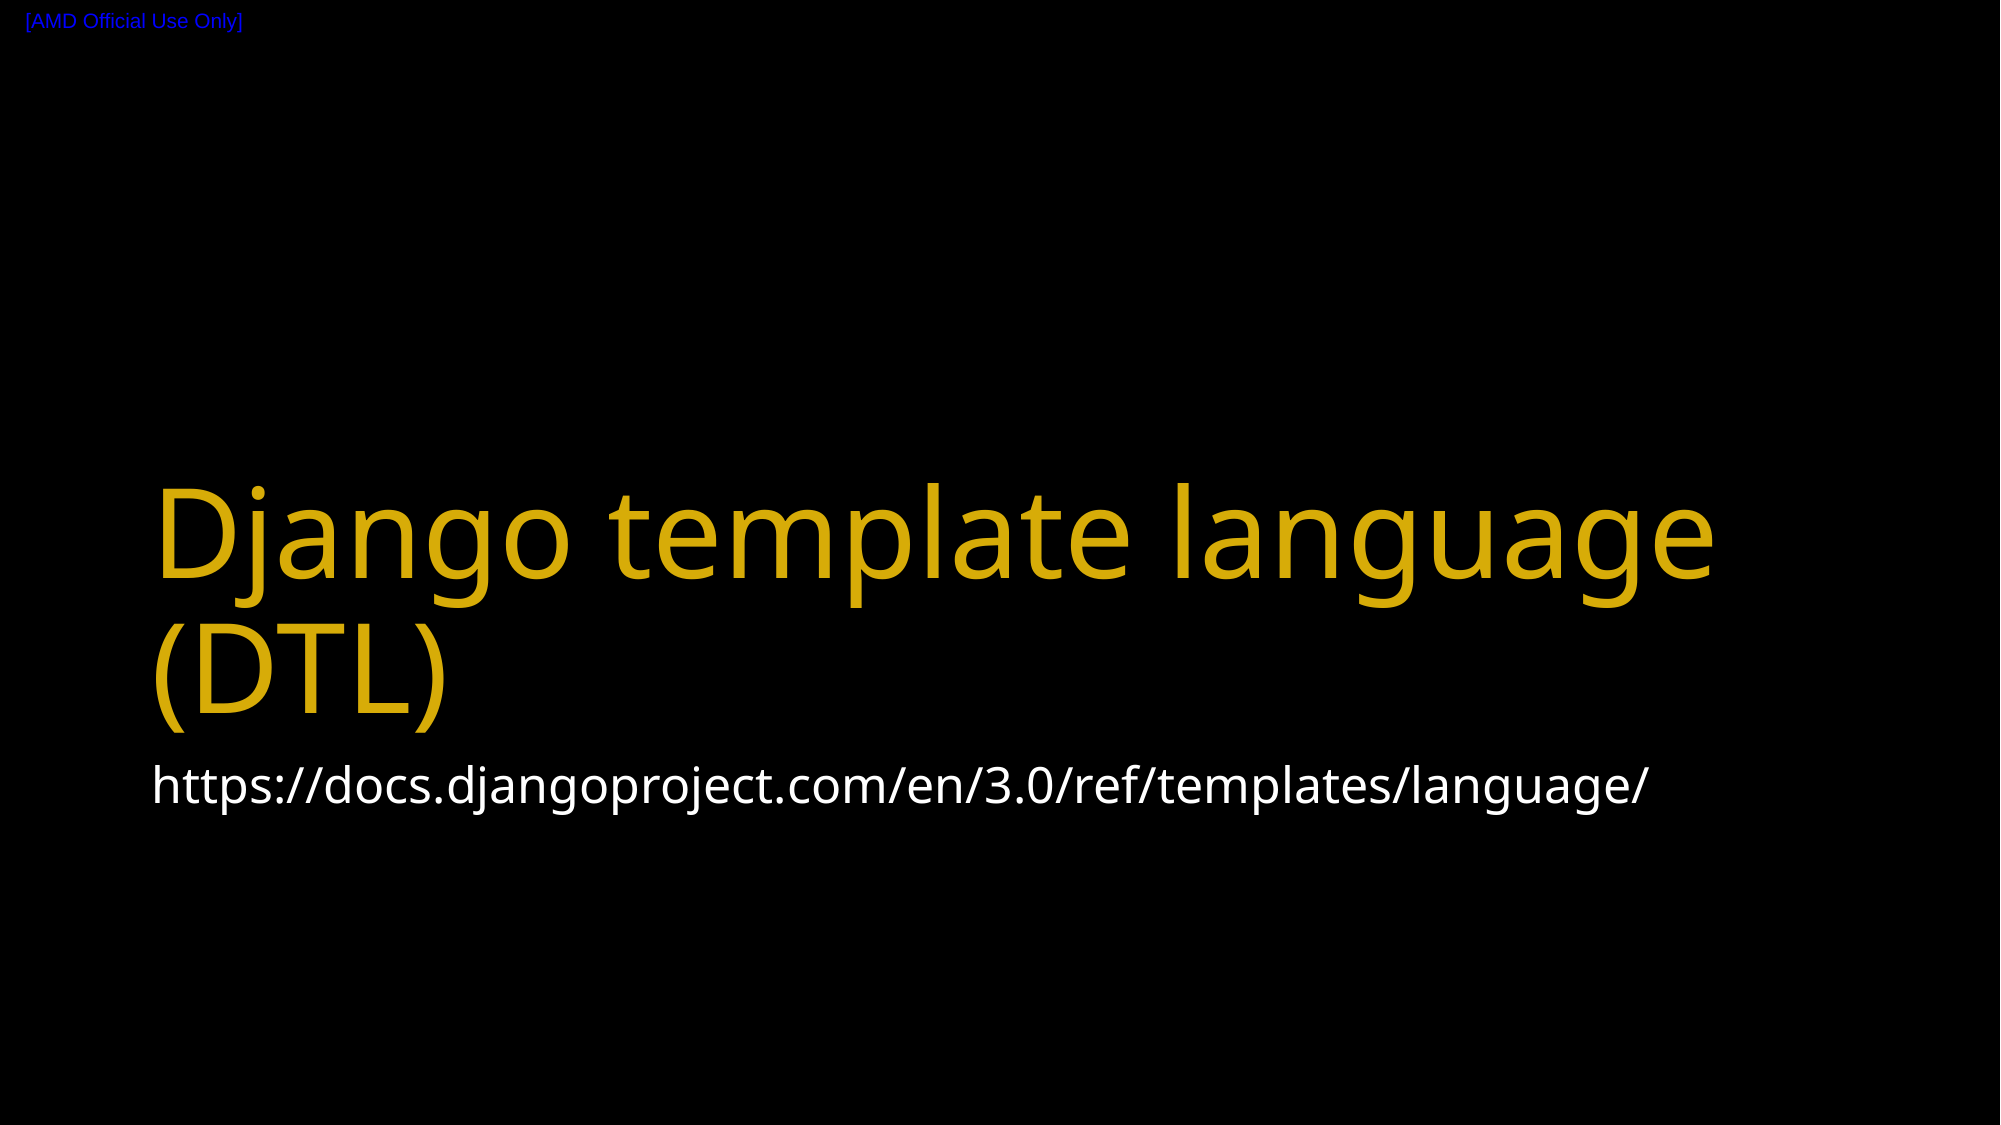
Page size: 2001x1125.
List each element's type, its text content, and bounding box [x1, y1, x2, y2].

list https://docs.djangoproject.com/en/3.0/ref/templates/language/ [136, 752, 1862, 999]
title Django template language (DTL) [136, 280, 1862, 749]
